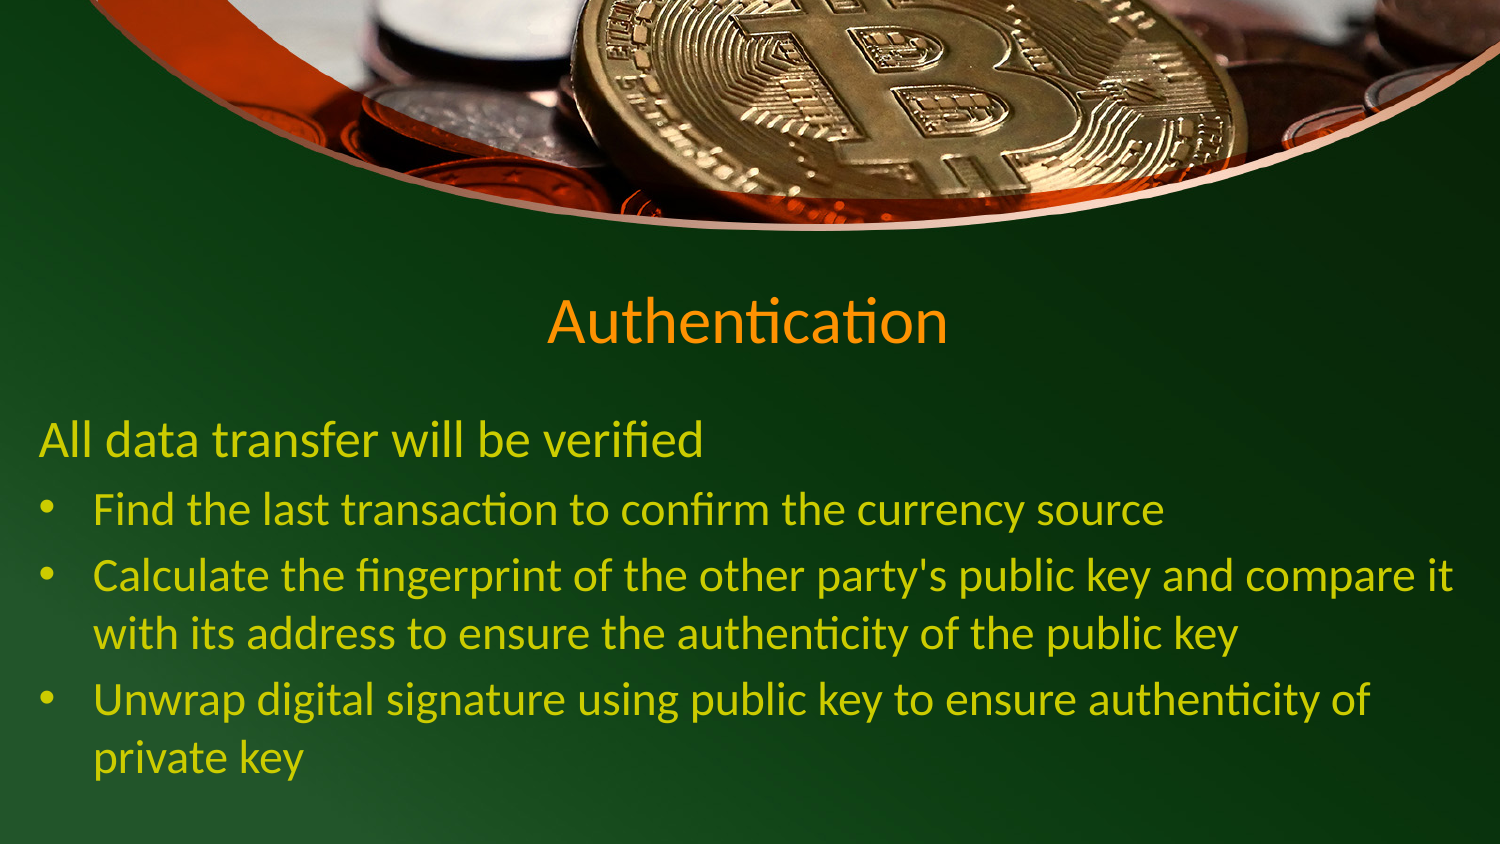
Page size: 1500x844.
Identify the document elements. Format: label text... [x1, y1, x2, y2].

list All data transfer will be verified Find the last transaction to confirm the currency source Calculate the fingerprint of the other party's public key and compare it with its address to ensure the authenticity of the public key Unwrap digital signature using public key to ensure authenticity of private key [23, 396, 1477, 798]
picture [0, 0, 1500, 844]
title Authentication [73, 246, 1424, 388]
